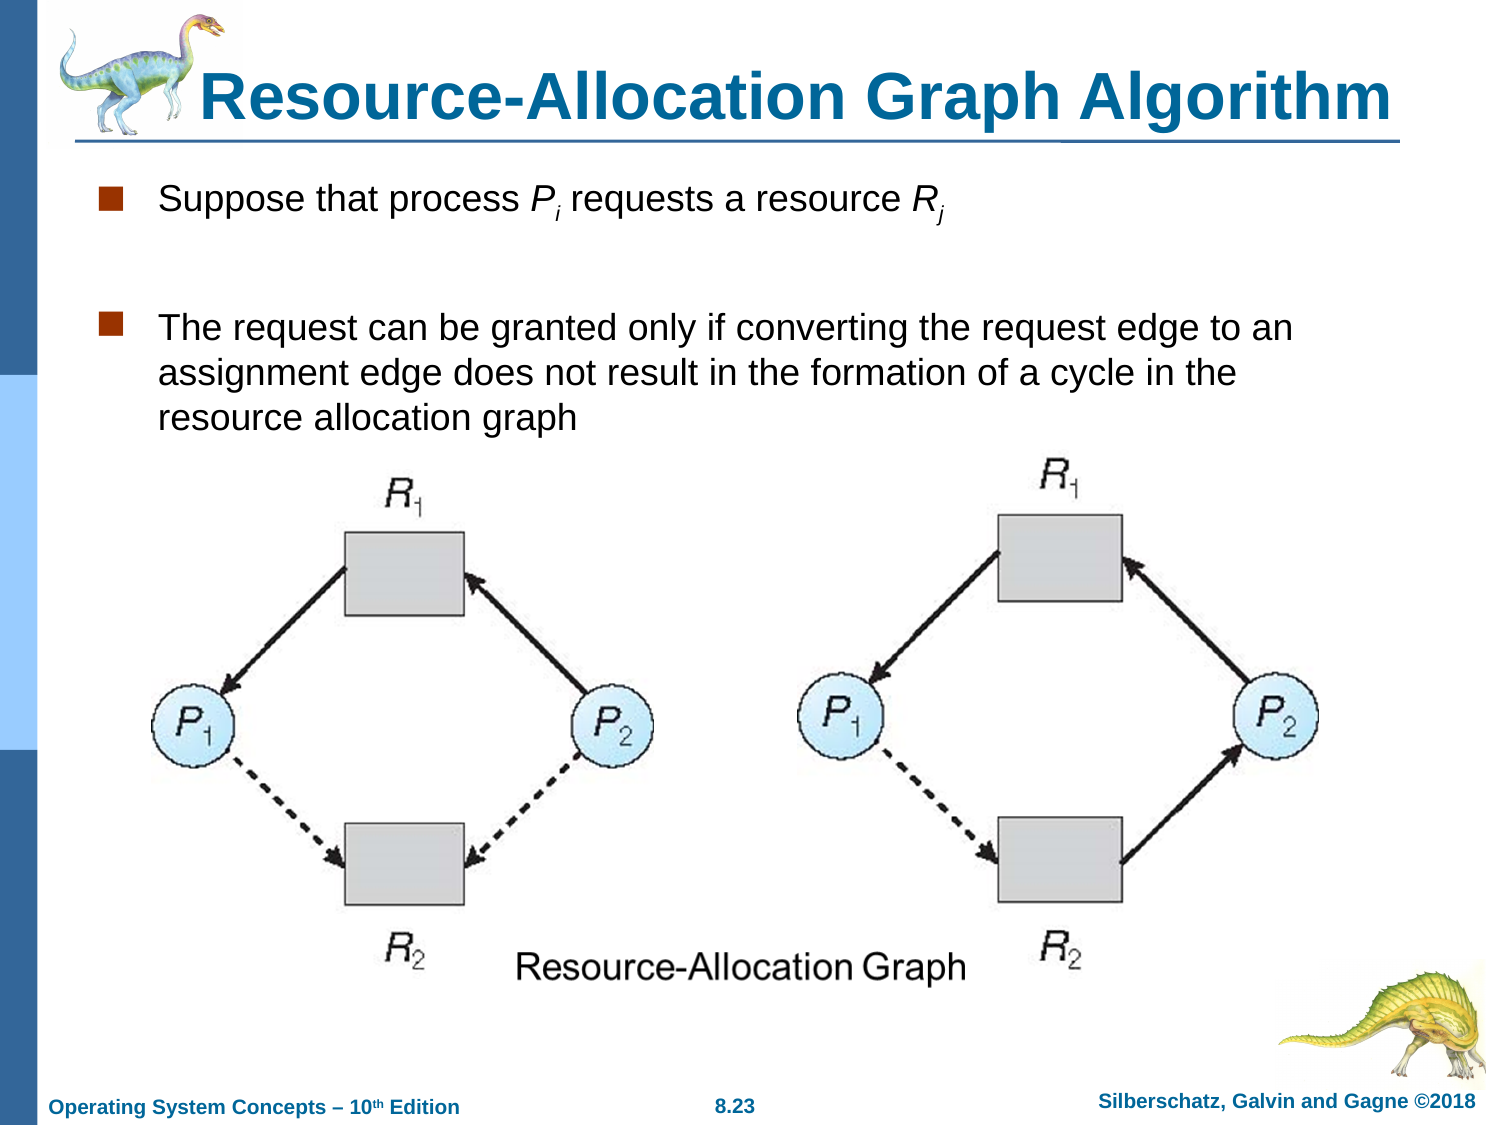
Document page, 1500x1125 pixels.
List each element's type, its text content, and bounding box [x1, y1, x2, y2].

list Suppose that process Pi requests a resource Rj The request can be granted only if converting the request edge to an assignment edge does not result in the formation of a cycle in the resource allocation graph [86, 166, 1346, 435]
title Resource-Allocation Graph Algorithm [169, 45, 1425, 141]
picture [46, 0, 243, 149]
picture [150, 449, 1486, 1090]
